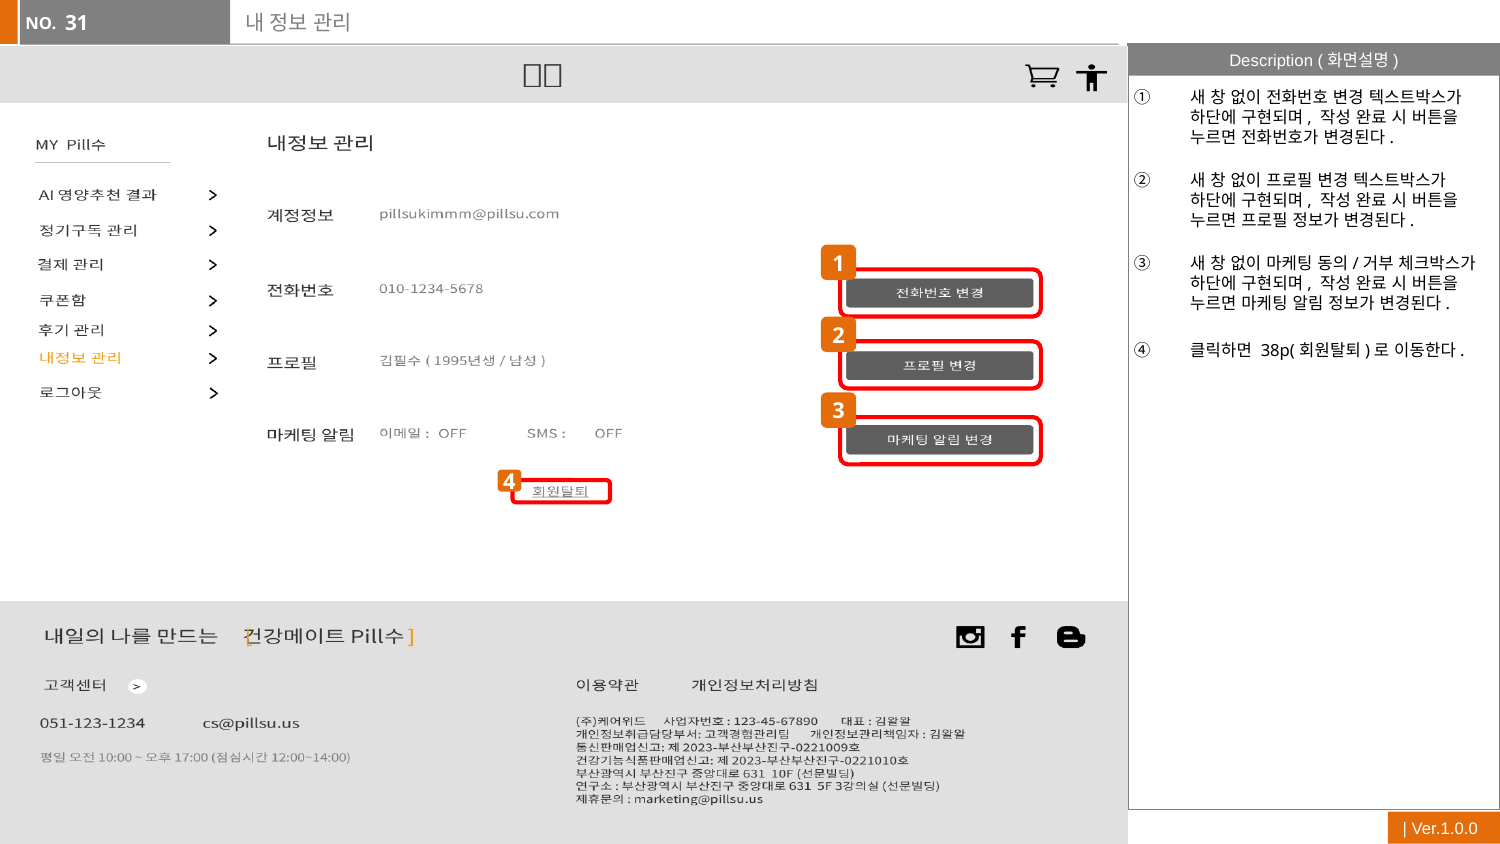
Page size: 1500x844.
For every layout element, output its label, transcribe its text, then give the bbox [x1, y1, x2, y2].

picture [0, 45, 1129, 844]
list 새 창 없이 전화번호 변경 텍스트박스가 하단에 구현되며, 작성 완료 시 버튼을 누르면 전화번호가 변경된다. 새 창 없이 프로필 변경 텍스트박스가 하단에 구현되며, 작성 완료 시 버튼을 누르면 프로필 정보가 변경된다. 새 창 없이 마케팅 동의/거부 체크박스가 하단에 구현되며, 작성 완료 시 버튼을 누르면 마케팅 알림 정보가 변경된다. 클릭하면 38p(회원탈퇴)로 이동한다. [1132, 79, 1500, 812]
list 31 [64, 2, 231, 44]
title 내 정보 관리 [231, 2, 1117, 44]
